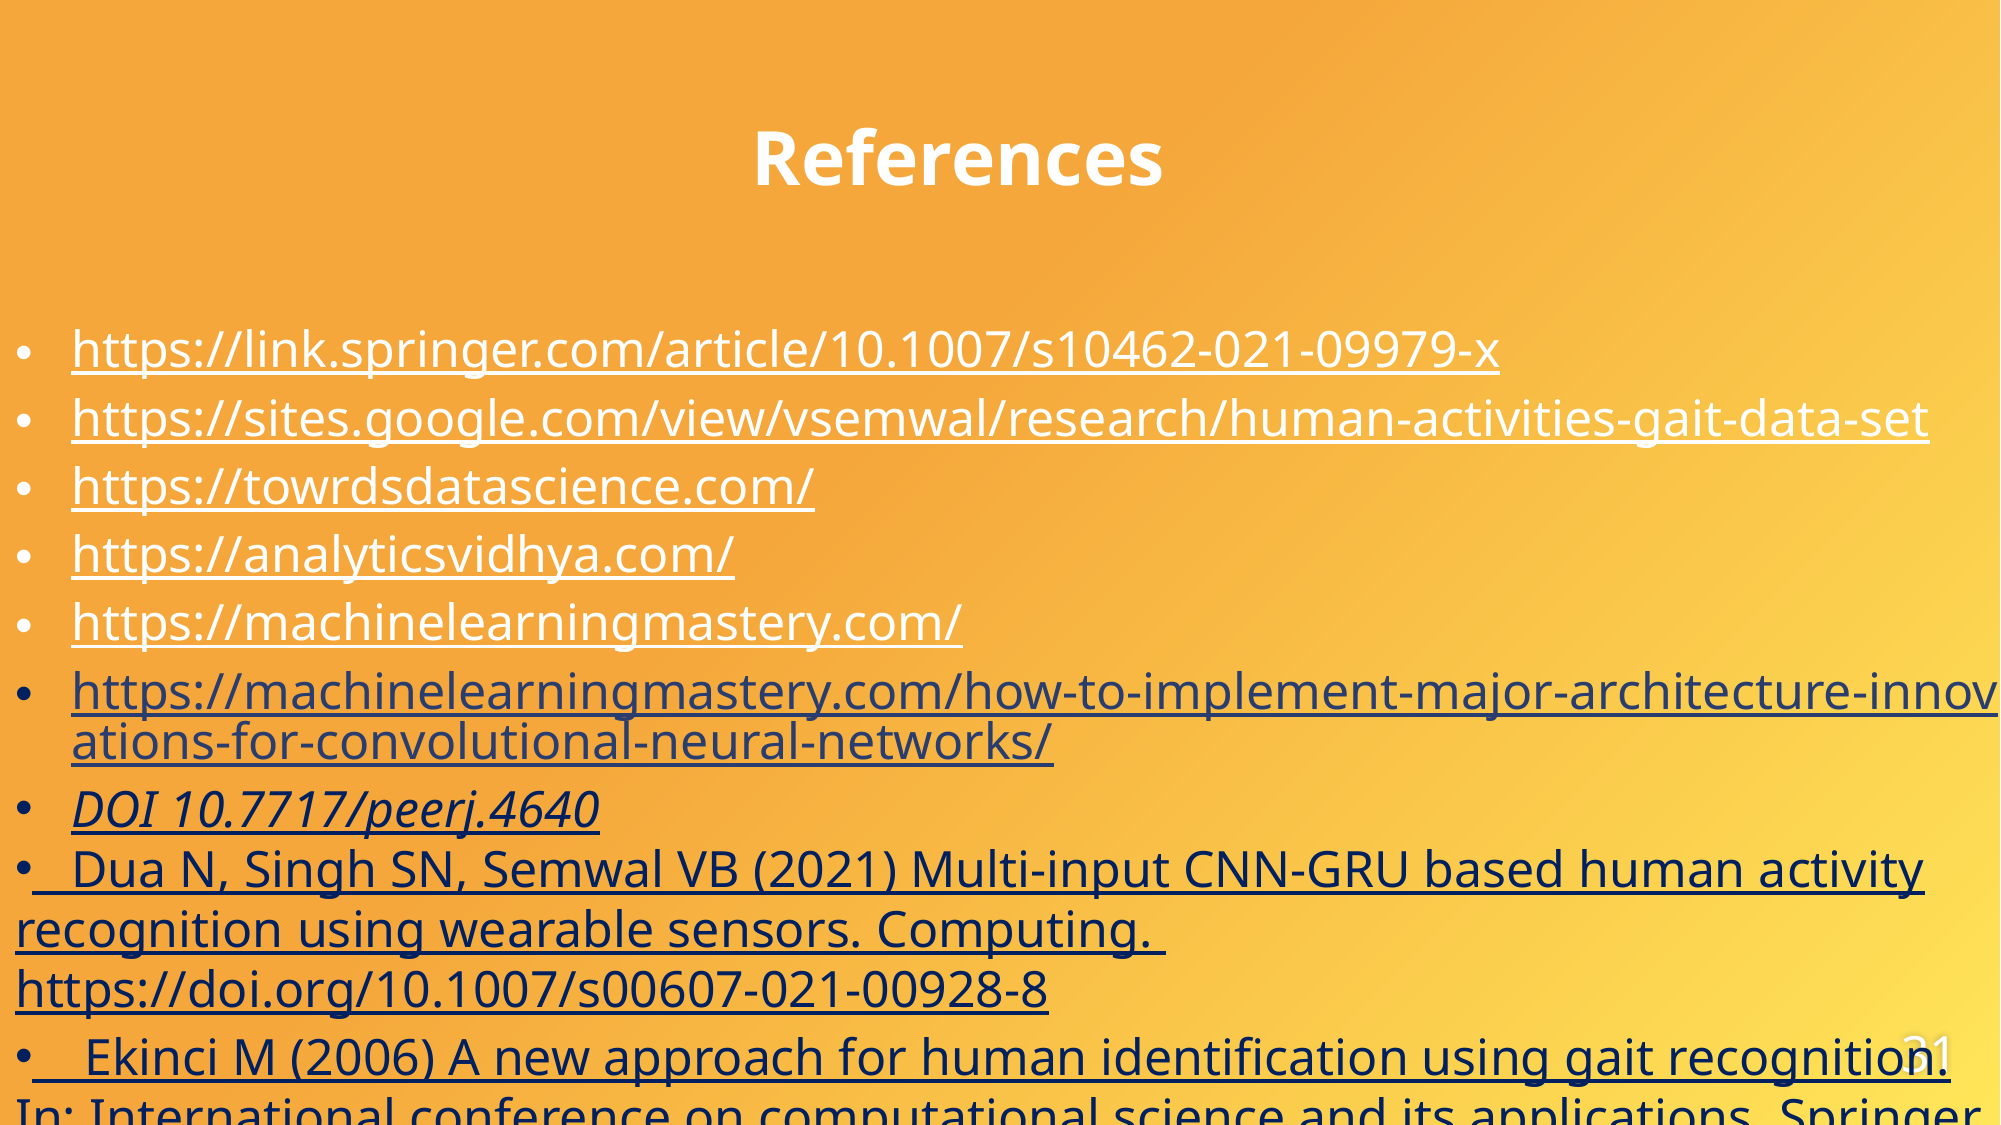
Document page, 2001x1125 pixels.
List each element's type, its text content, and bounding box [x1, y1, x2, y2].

text_box References [736, 102, 1180, 208]
text_box https://link.springer.com/article/10.1007/s10462-021-09979-x https://sites.google.com/view/vsemwal/research/human-activities-gait-data-set https://towrdsdatascience.com/ https://analyticsvidhya.com/ https://machinelearningmastery.com/ https://machinelearningmastery.com/how-to-implement-major-architecture-innovations-for-convolutional-neural-networks/ DOI 10.7717/peerj.4640 Dua N, Singh SN, Semwal VB (2021) Multi-input CNN-GRU based human activity recognition using wearable sensors. Computing. https://doi.org/10.1007/s00607-021-00928-8 Ekinci M (2006) A new approach for human identification using gait recognition. In: International conference on computational science and its applications. Springer, Berlin [0, 240, 2000, 1125]
